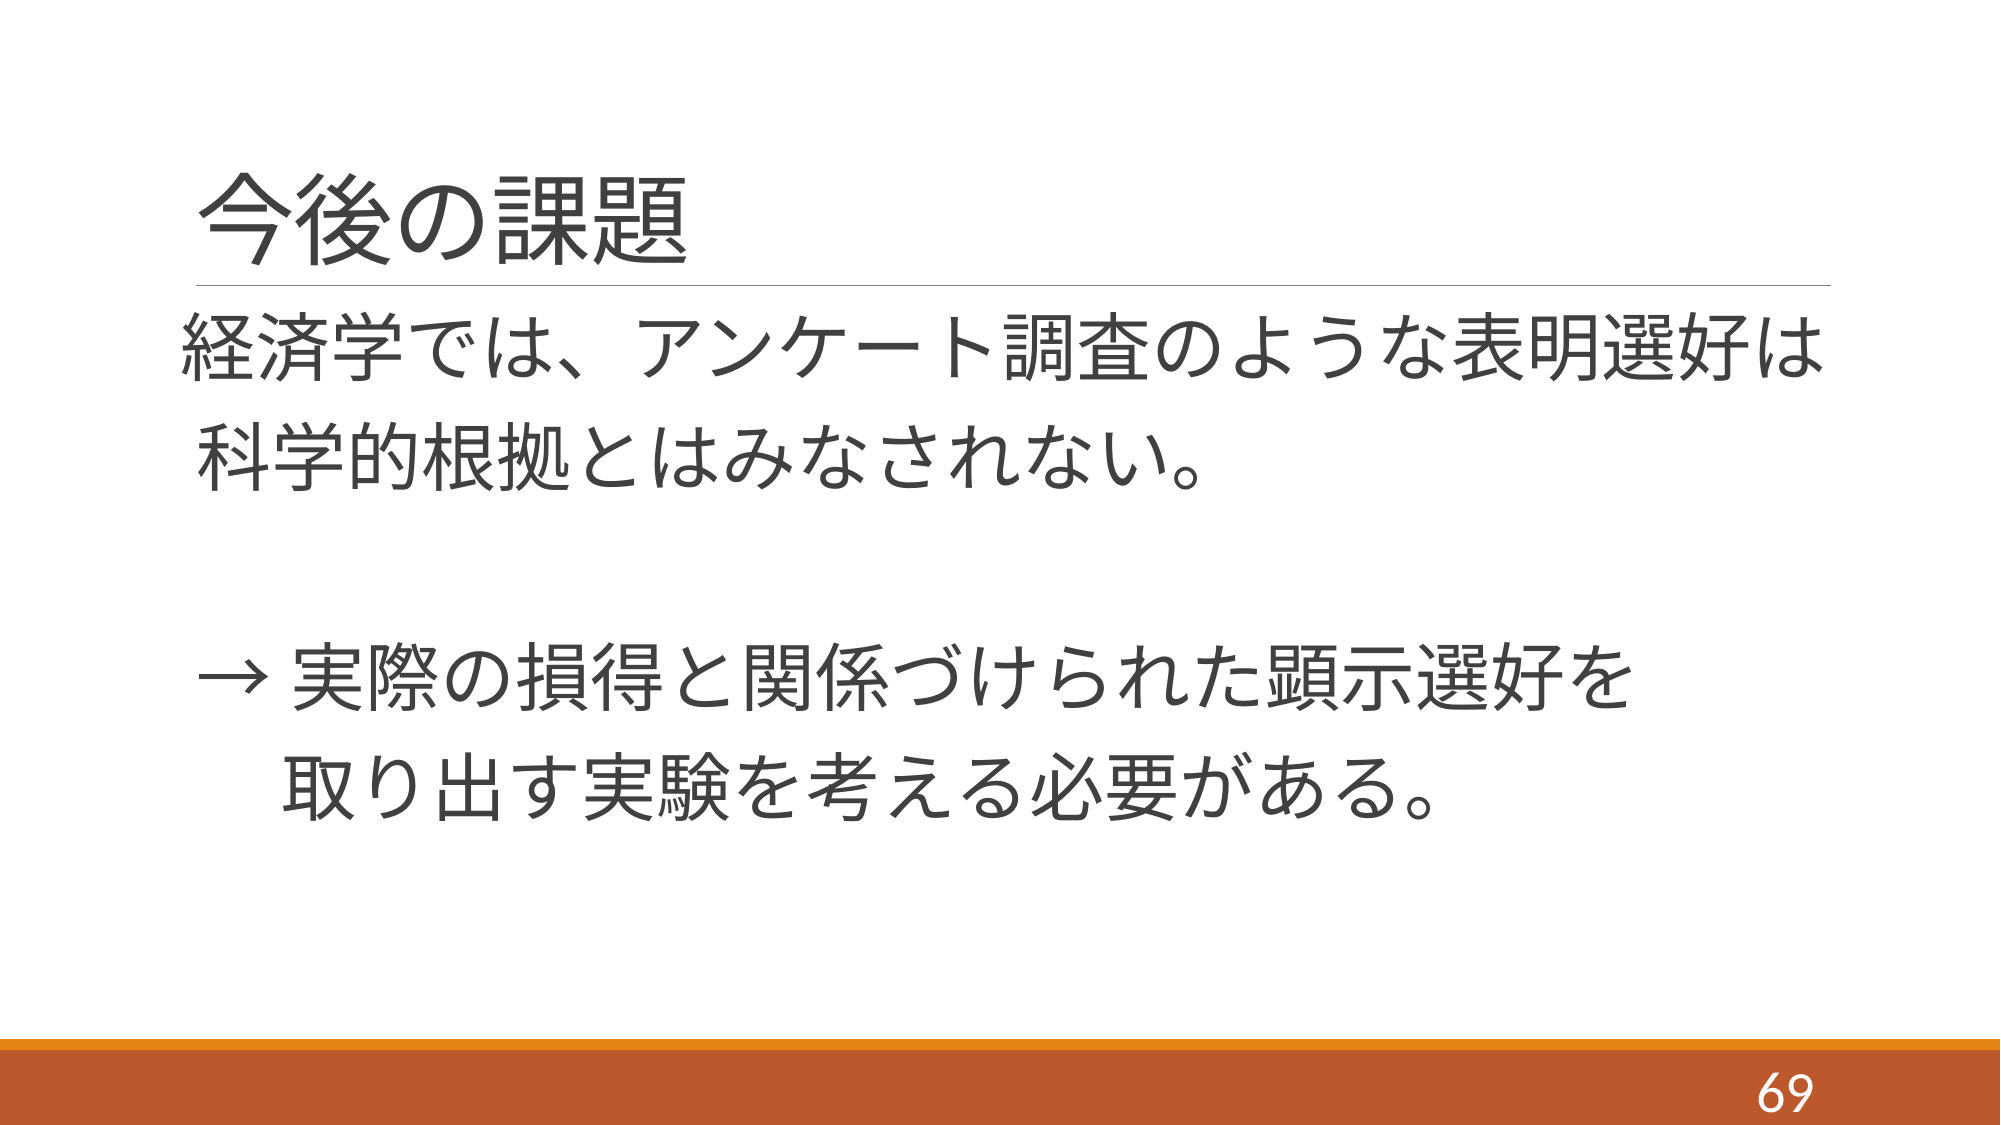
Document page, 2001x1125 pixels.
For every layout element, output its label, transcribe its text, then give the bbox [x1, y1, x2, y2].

list 経済学では、アンケート調査のような表明選好は 科学的根拠とはみなされない。 →実際の損得と関係づけられた顕示選好を 取り出す実験を考える必要がある。 [180, 302, 1830, 963]
title 今後の課題 [180, 47, 1830, 285]
slide_number 68 [1414, 1059, 1830, 1120]
